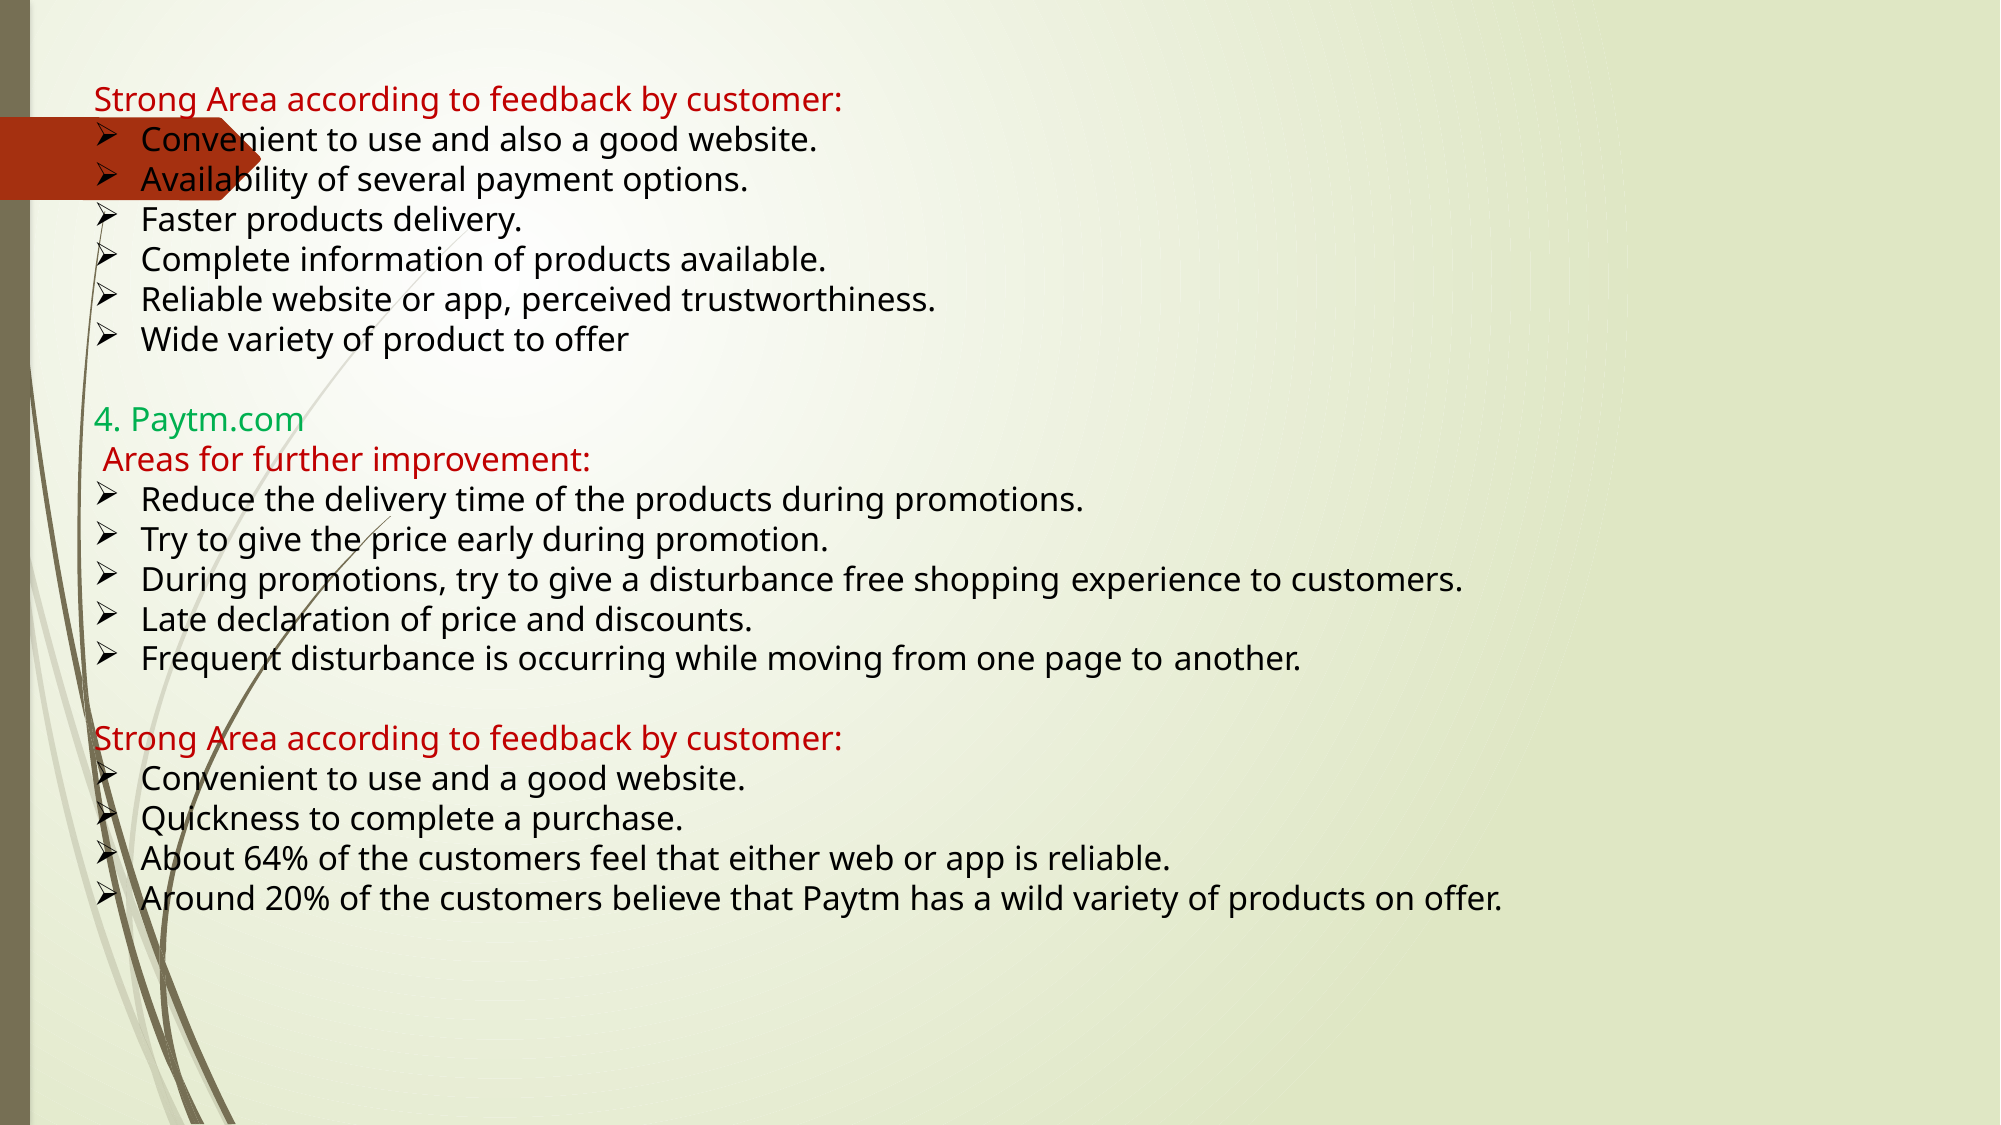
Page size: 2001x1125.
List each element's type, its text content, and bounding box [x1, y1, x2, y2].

text_box Strong Area according to feedback by customer: Convenient to use and also a good website. Availability of several payment options. Faster products delivery. Complete information of products available. Reliable website or app, perceived trustworthiness. Wide variety of product to offer 4. Paytm.com Areas for further improvement: Reduce the delivery time of the products during promotions. Try to give the price early during promotion. During promotions, try to give a disturbance free shopping experience to customers. Late declaration of price and discounts. Frequent disturbance is occurring while moving from one page to another. Strong Area according to feedback by customer: Convenient to use and a good website. Quickness to complete a purchase. About 64% of the customers feel that either web or app is reliable. Around 20% of the customers believe that Paytm has a wild variety of products on offer. [78, 71, 2000, 925]
